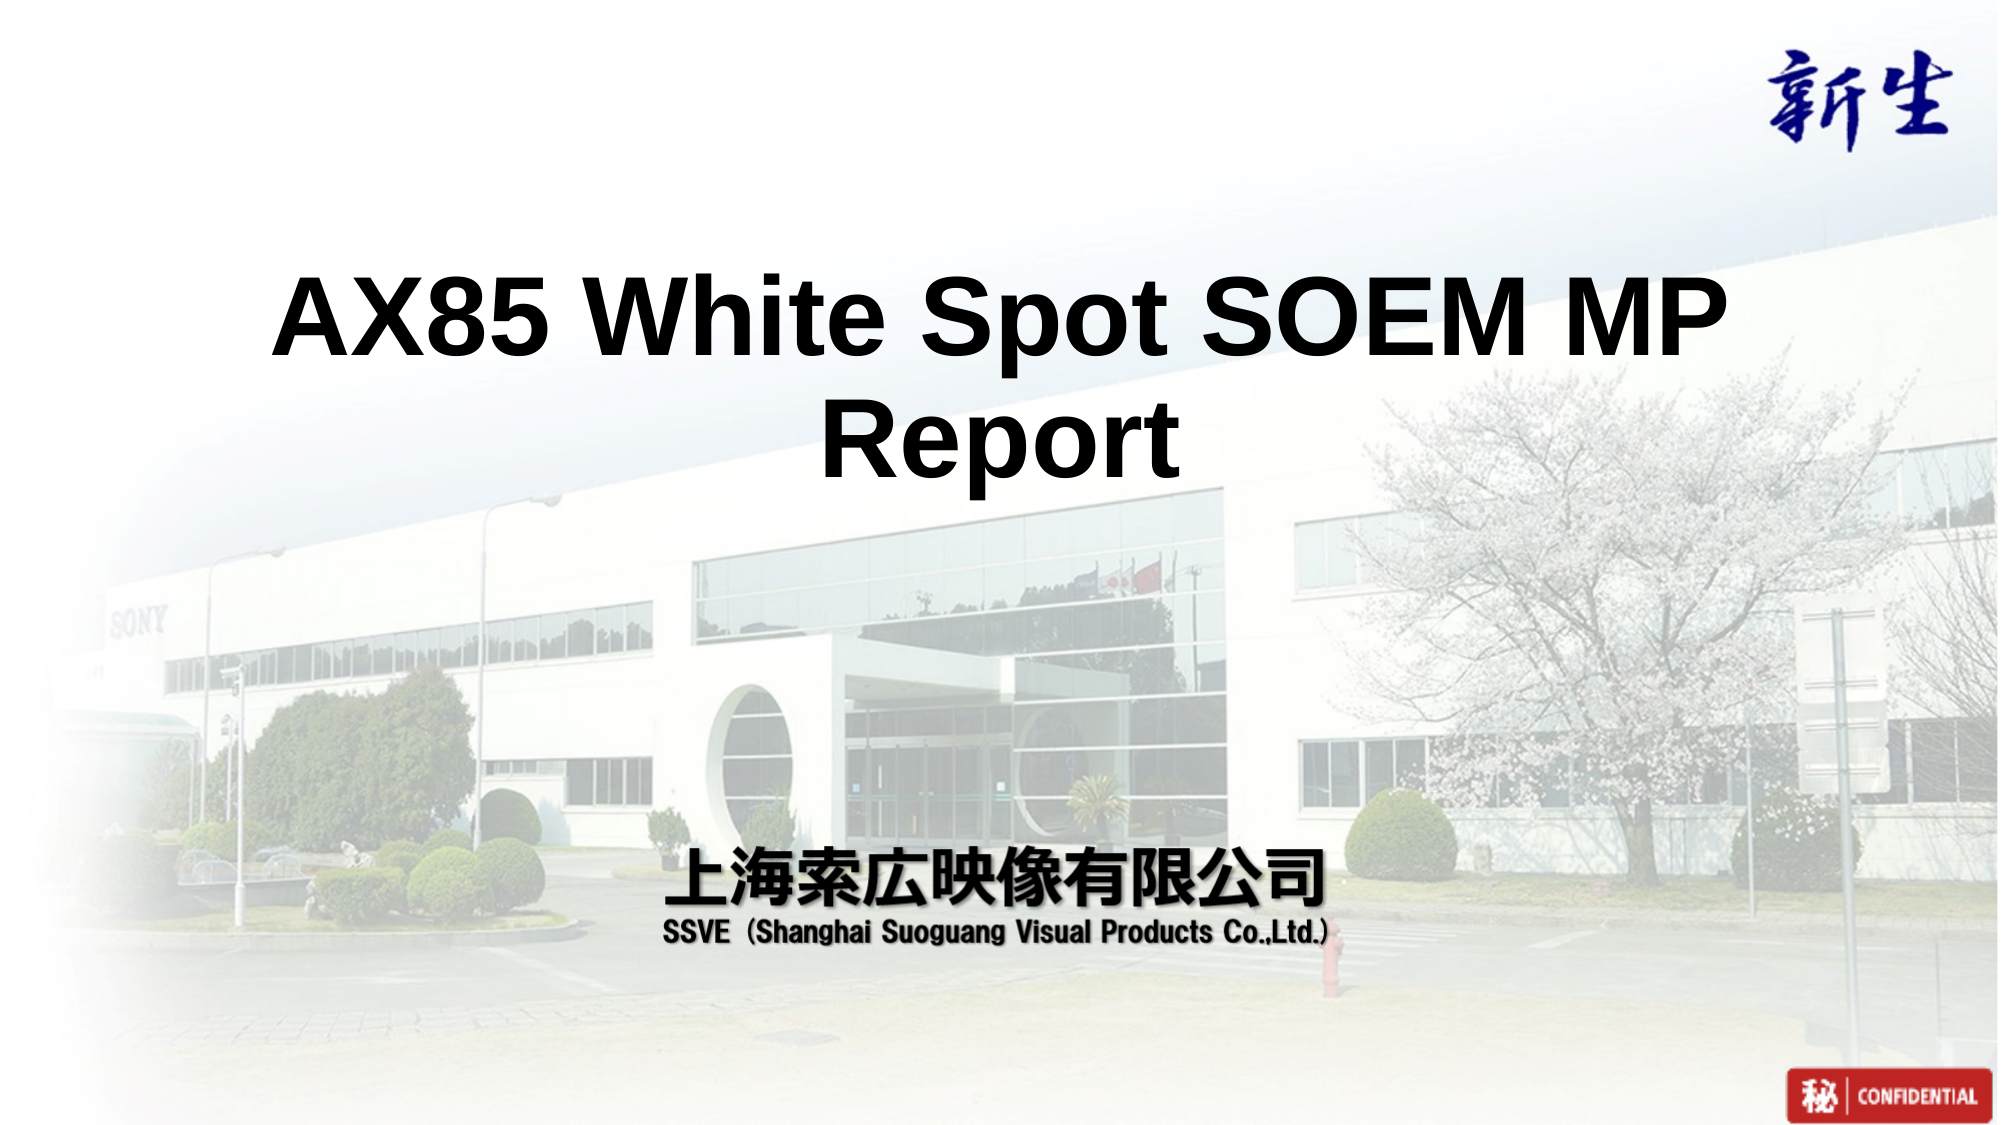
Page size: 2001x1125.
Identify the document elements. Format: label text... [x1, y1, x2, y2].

picture [2, 0, 1998, 1125]
title AX85 White Spot SOEM MP Report [249, 184, 1750, 576]
